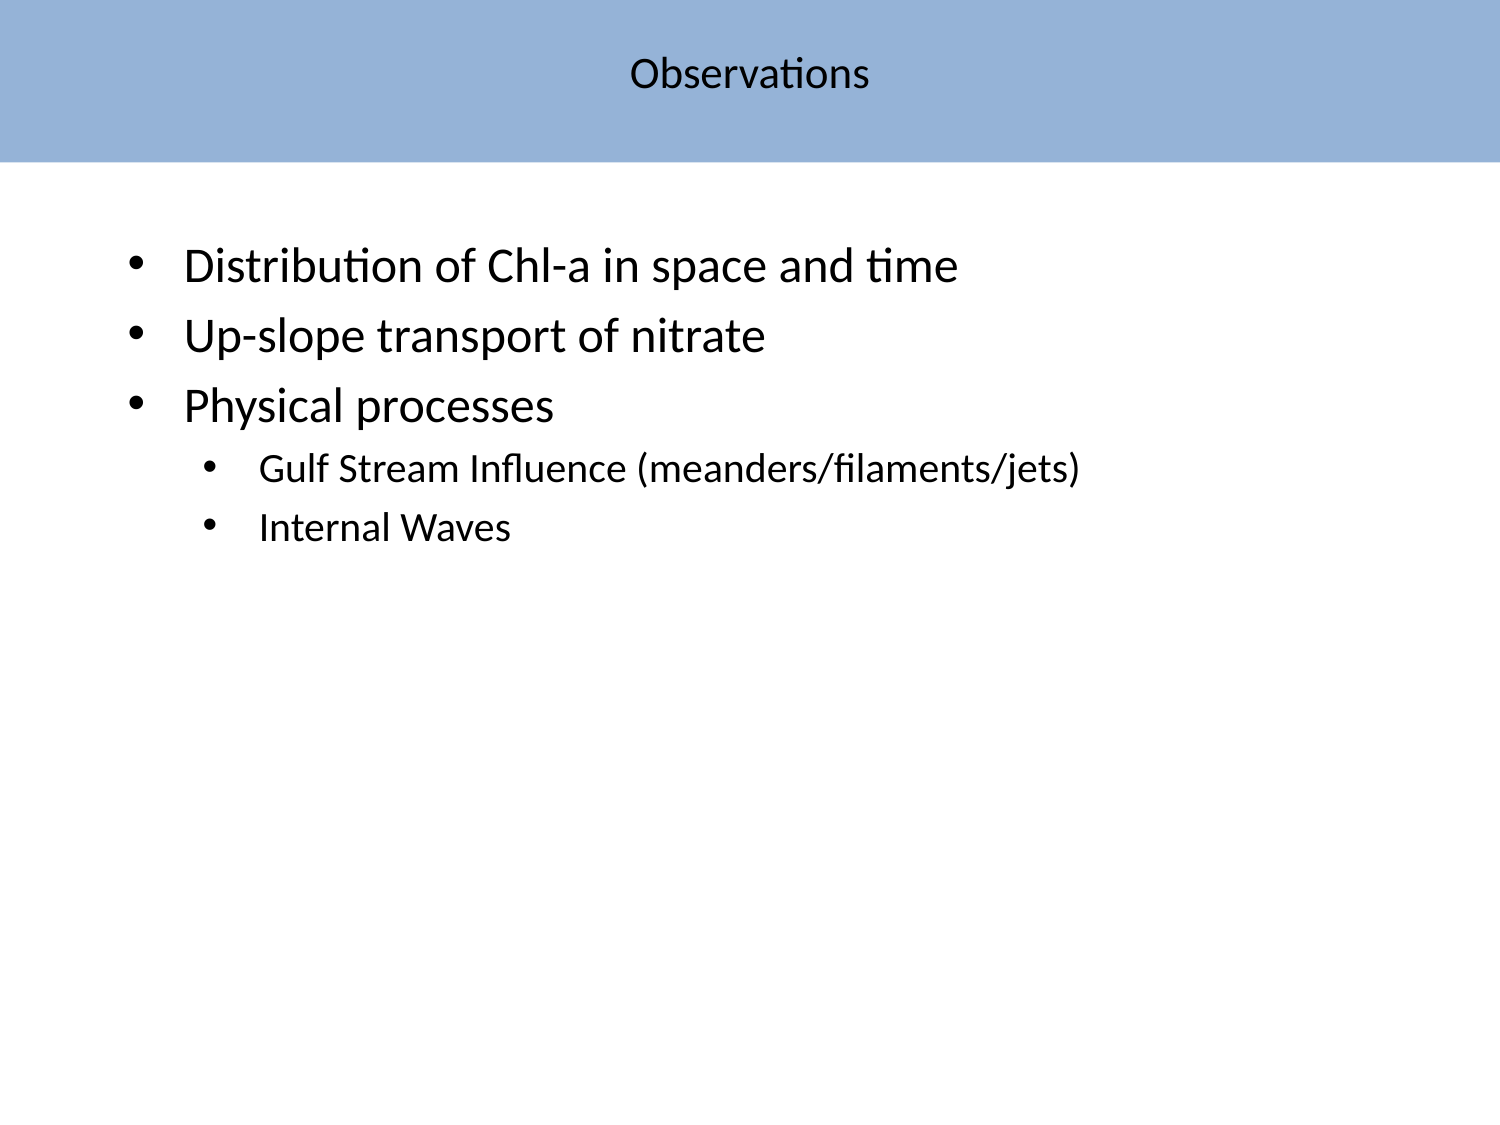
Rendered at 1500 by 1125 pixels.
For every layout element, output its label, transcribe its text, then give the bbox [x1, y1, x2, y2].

subtitle Distribution of Chl-a in space and time Up-slope transport of nitrate Physical processes Gulf Stream Influence (meanders/filaments/jets) Internal Waves [112, 224, 1388, 925]
text_box Observations [0, 0, 1500, 163]
